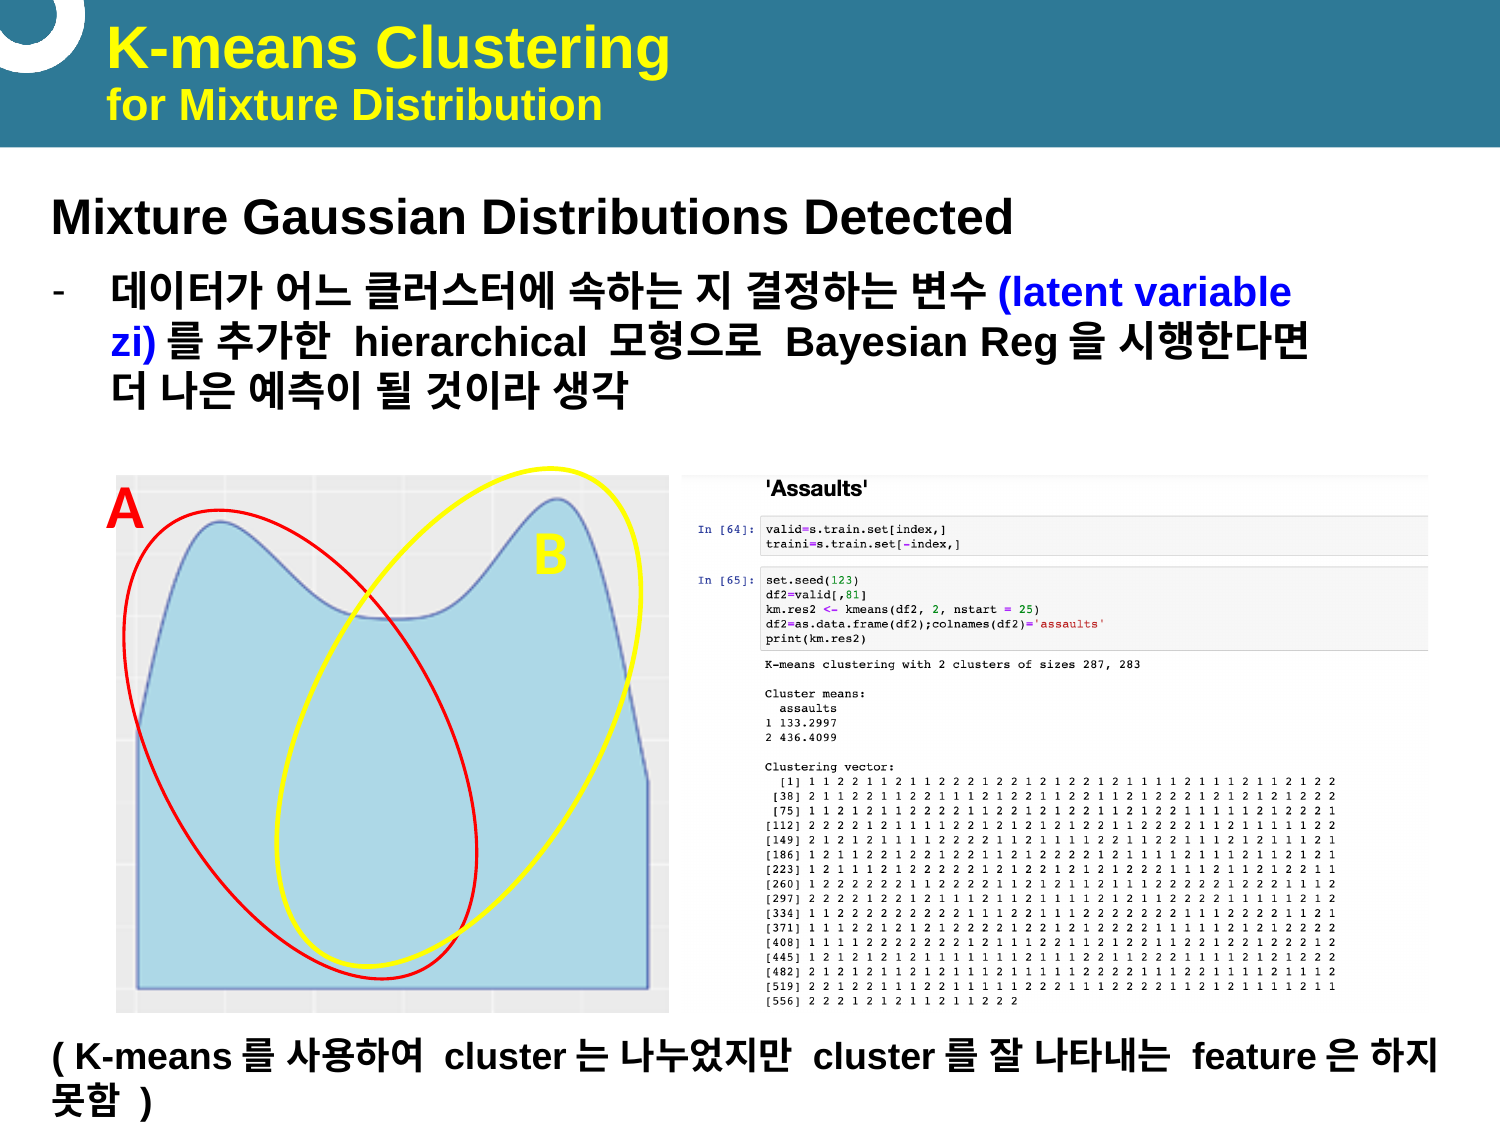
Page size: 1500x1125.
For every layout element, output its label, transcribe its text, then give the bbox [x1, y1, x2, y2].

text_box 데이터가 어느 클러스터에 속하는 지 결정하는 변수(latent variable zi)를 추가한 hierarchical 모형으로 Bayesian Reg을 시행한다면 더 나은 예측이 될 것이라 생각 [20, 257, 1345, 339]
picture [681, 475, 1429, 1013]
text_box A [91, 451, 191, 564]
picture [115, 475, 669, 1013]
text_box Mixture Gaussian Distributions Detected [35, 176, 1064, 257]
title K-means Clustering for Mixture Distribution [91, 26, 1451, 121]
text_box ( K-means를 사용하여 cluster는 나누었지만 cluster를 잘 나타내는 feature은 하지 못함 ) [0, 1024, 1481, 1106]
picture [0, 0, 85, 73]
text_box [519, 468, 579, 473]
